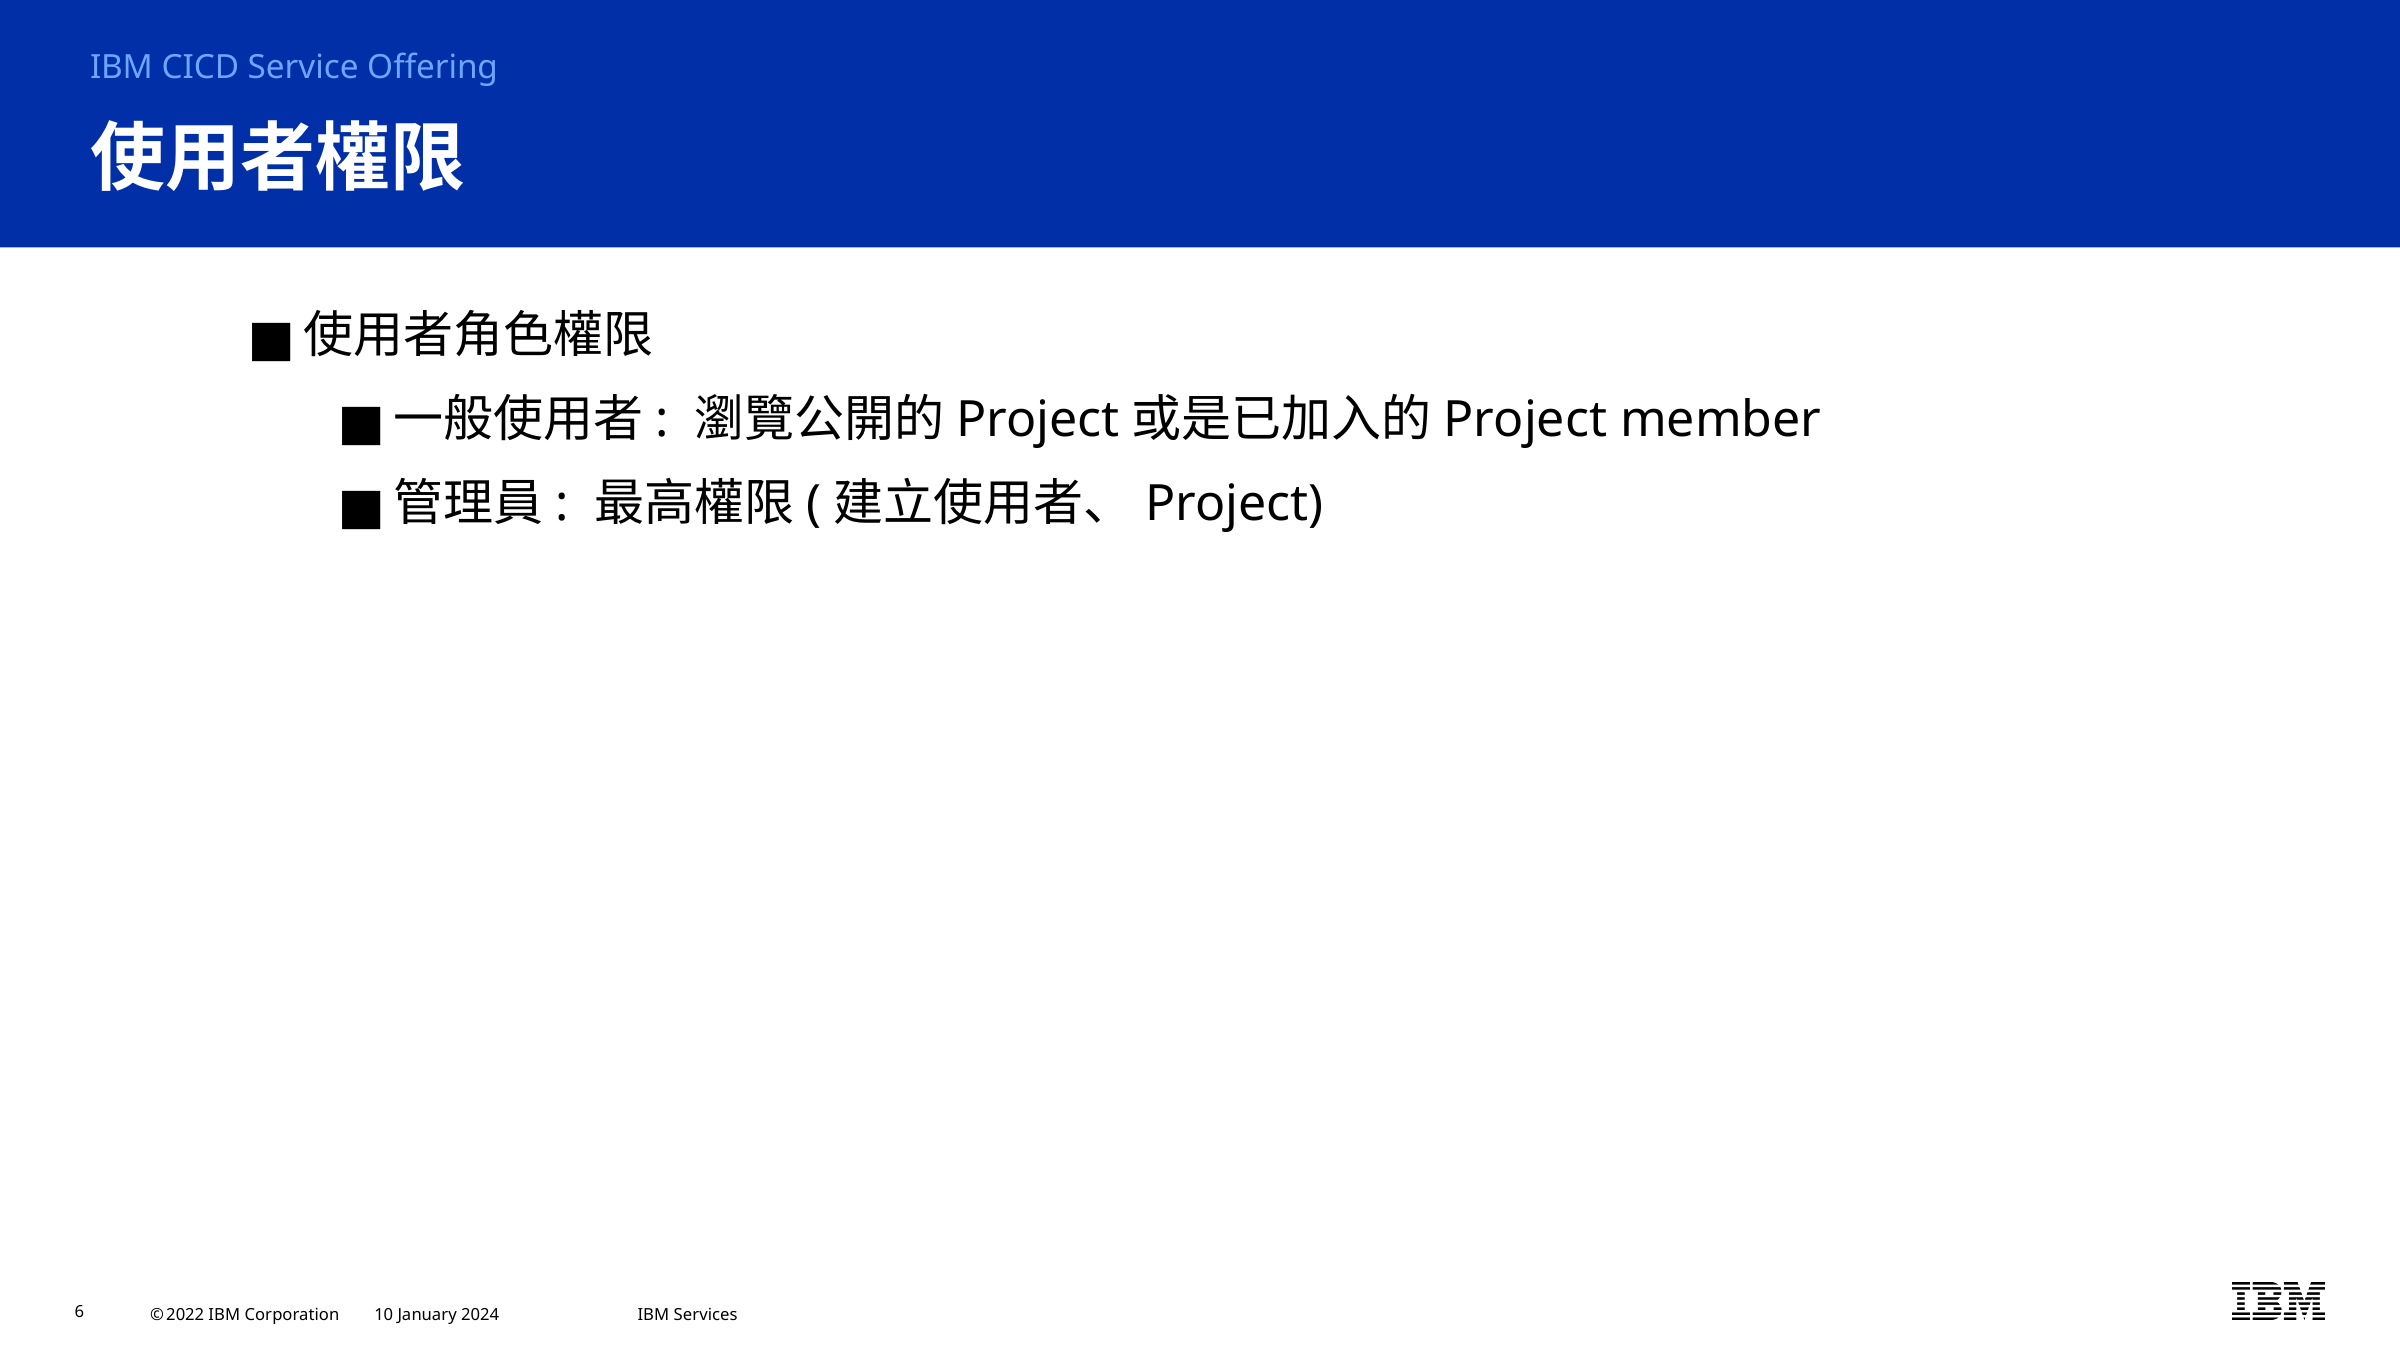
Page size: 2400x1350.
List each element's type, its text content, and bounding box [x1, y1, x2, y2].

picture [2232, 1282, 2325, 1320]
title 使用者權限 [75, 112, 2100, 300]
list IBM CICD Service Offering [75, 43, 1155, 89]
text_box 使用者角色權限 一般使用者: 瀏覽公開的Project或是已加入的Project member 管理員: 最高權限(建立使用者、Project) [157, 300, 2235, 1238]
